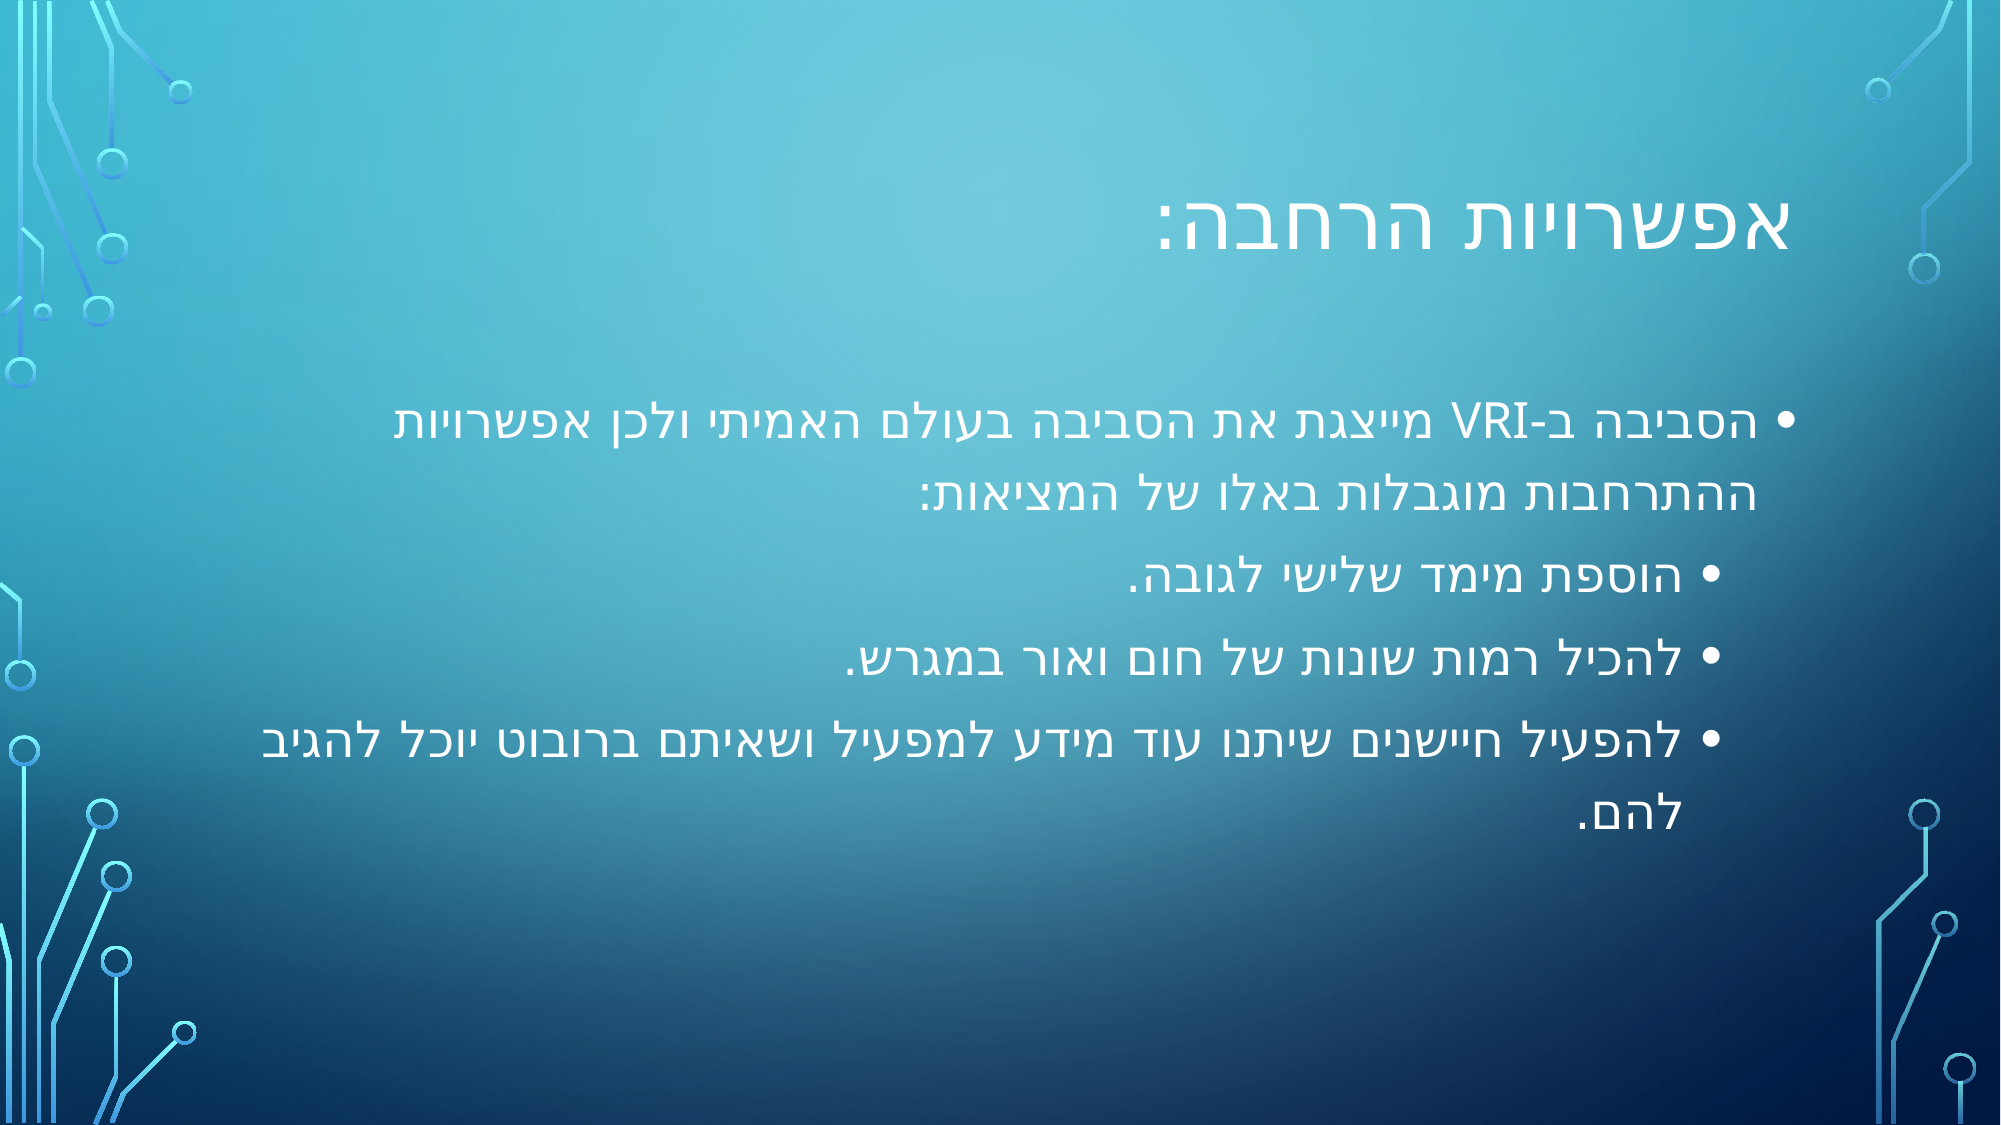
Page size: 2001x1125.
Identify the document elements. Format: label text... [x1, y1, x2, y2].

title אפשרויות הרחבה: [187, 101, 1813, 344]
list הסביבה ב-VRI מייצגת את הסביבה בעולם האמיתי ולכן אפשרויות ההתרחבות מוגבלות באלו של המציאות: הוספת מימד שלישי לגובה. להכיל רמות שונות של חום ואור במגרש. להפעיל חיישנים שיתנו עוד מידע למפעיל ושאיתם ברובוט יוכל להגיב להם. [187, 369, 1813, 950]
